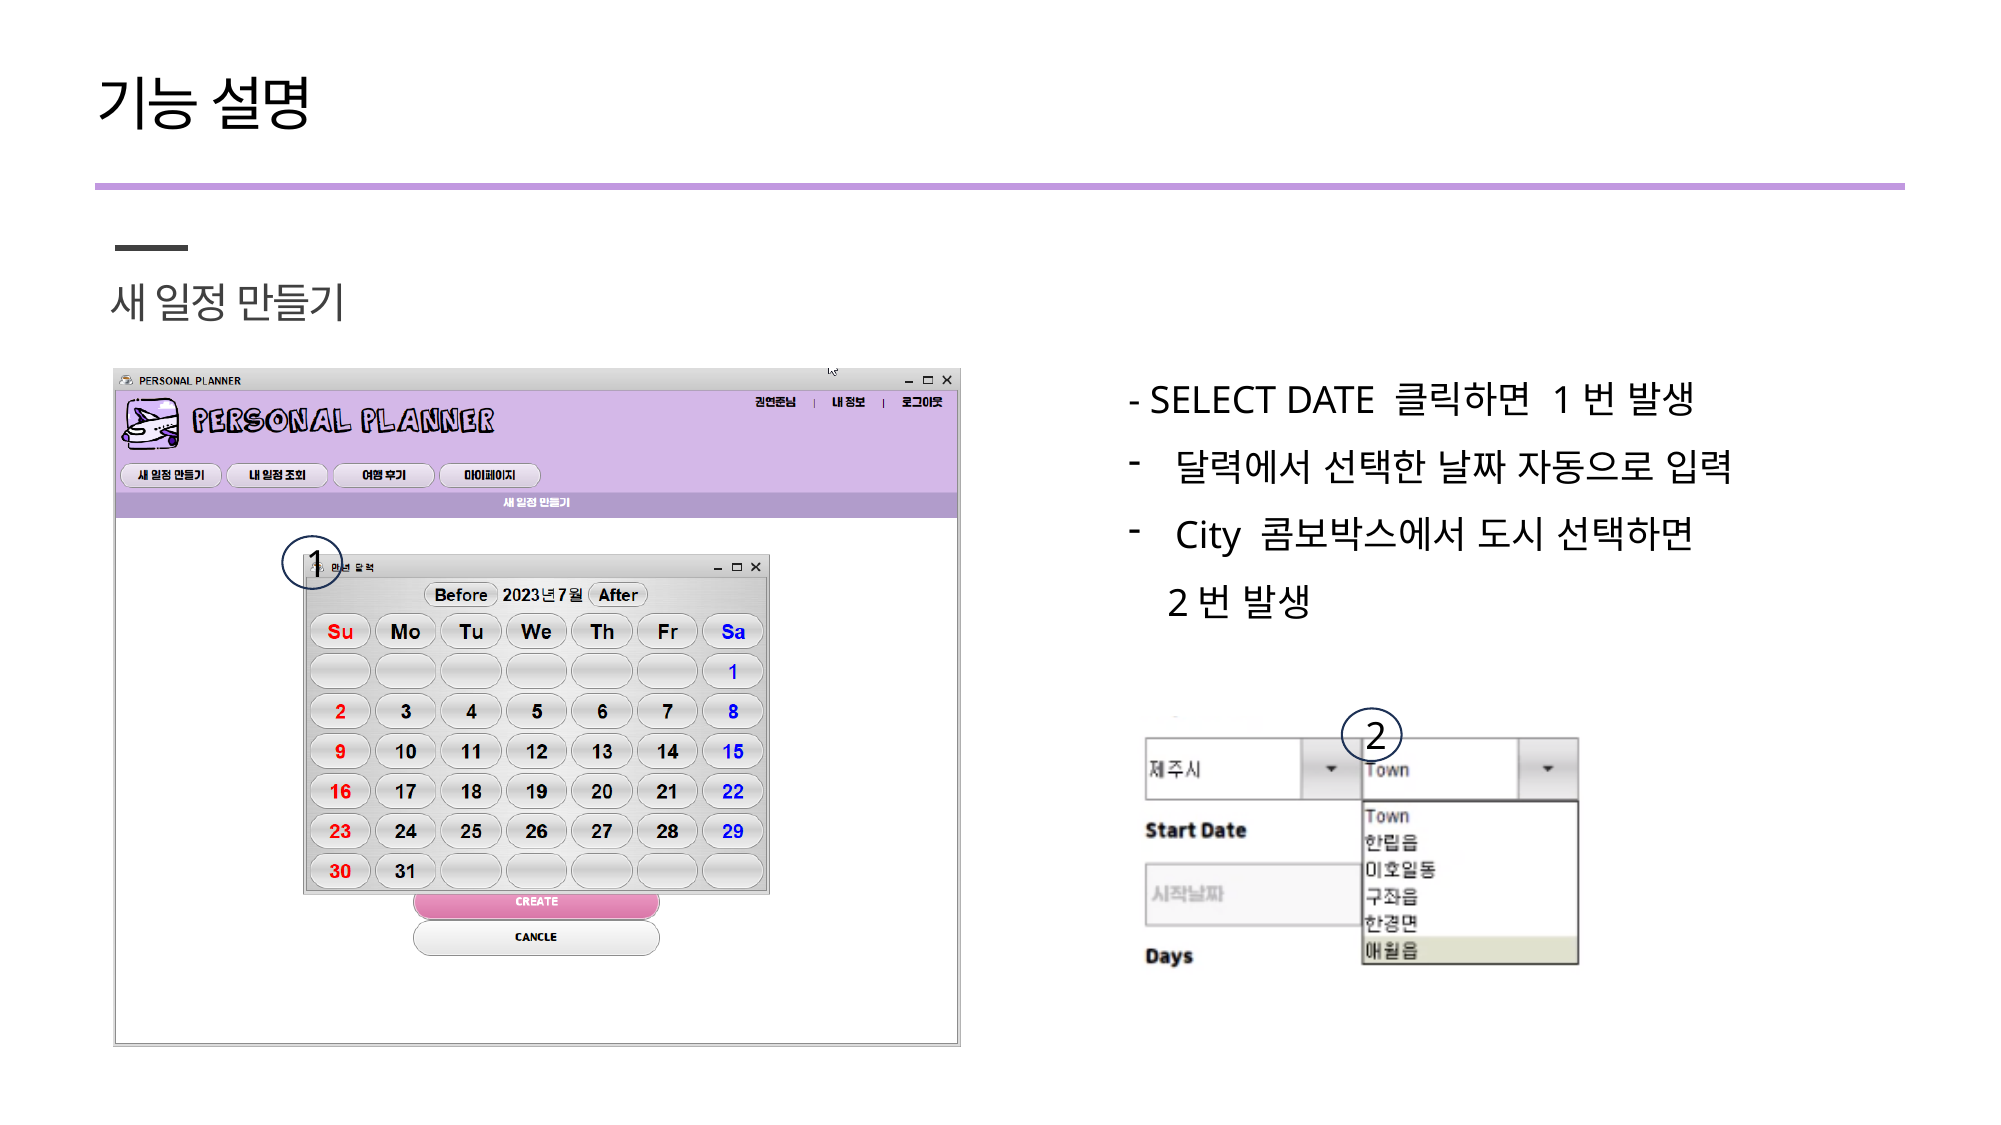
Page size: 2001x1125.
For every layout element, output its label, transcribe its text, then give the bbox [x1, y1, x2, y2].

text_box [1113, 708, 1630, 978]
text_box 기능 설명 [81, 60, 1550, 145]
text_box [94, 247, 723, 336]
text_box - SELECT DATE 클릭하면 1번 발생 달력에서 선택한 날짜 자동으로 입력 City 콤보박스에서 도시 선택하면 2번 발생 [1113, 346, 1914, 834]
picture [113, 368, 961, 1047]
